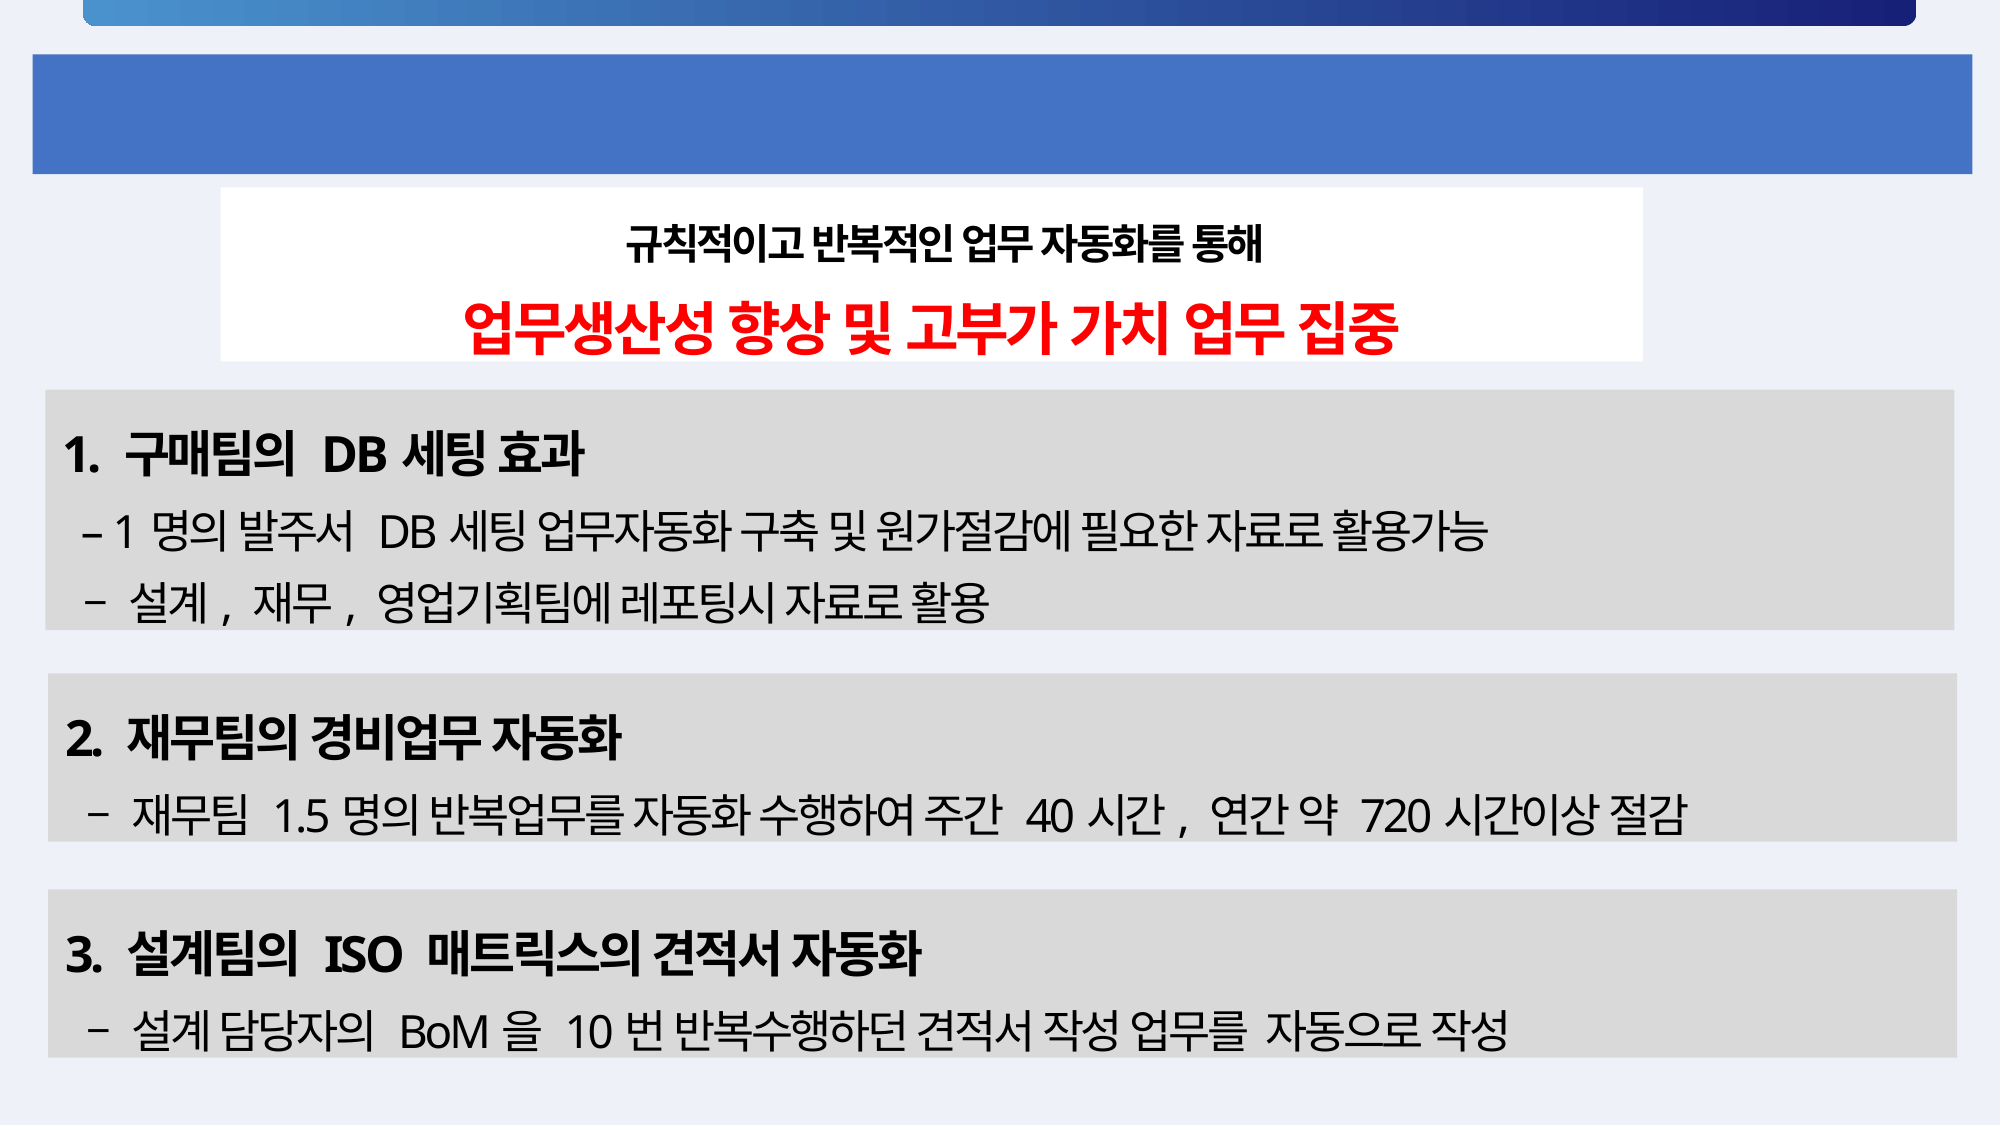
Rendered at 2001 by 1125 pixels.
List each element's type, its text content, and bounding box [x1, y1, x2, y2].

text_box HL-ENG 의 RPA 도입 후 효과 [32, 54, 1973, 175]
text_box 규칙적이고 반복적인 업무 자동화를 통해 업무생산성 향상 및 고부가 가치 업무 집중 [220, 187, 1643, 362]
text_box 2. 재무팀의 경비업무 자동화 – 재무팀 1.5명의 반복업무를 자동화 수행하여 주간 40시간, 연간 약 720시간이상 절감 [48, 673, 1958, 842]
text_box 1. 구매팀의 DB세팅 효과 – 1명의 발주서 DB세팅 업무자동화 구축 및 원가절감에 필요한 자료로 활용가능 – 설계, 재무, 영업기획팀에 레포팅시 자료로 활용 [45, 389, 1955, 631]
text_box 3. 설계팀의 ISO 매트릭스의 견적서 자동화 – 설계 담당자의 BoM을 10번 반복수행하던 견적서 작성 업무를 자동으로 작성 [48, 889, 1958, 1058]
text_box [82, 0, 1918, 28]
